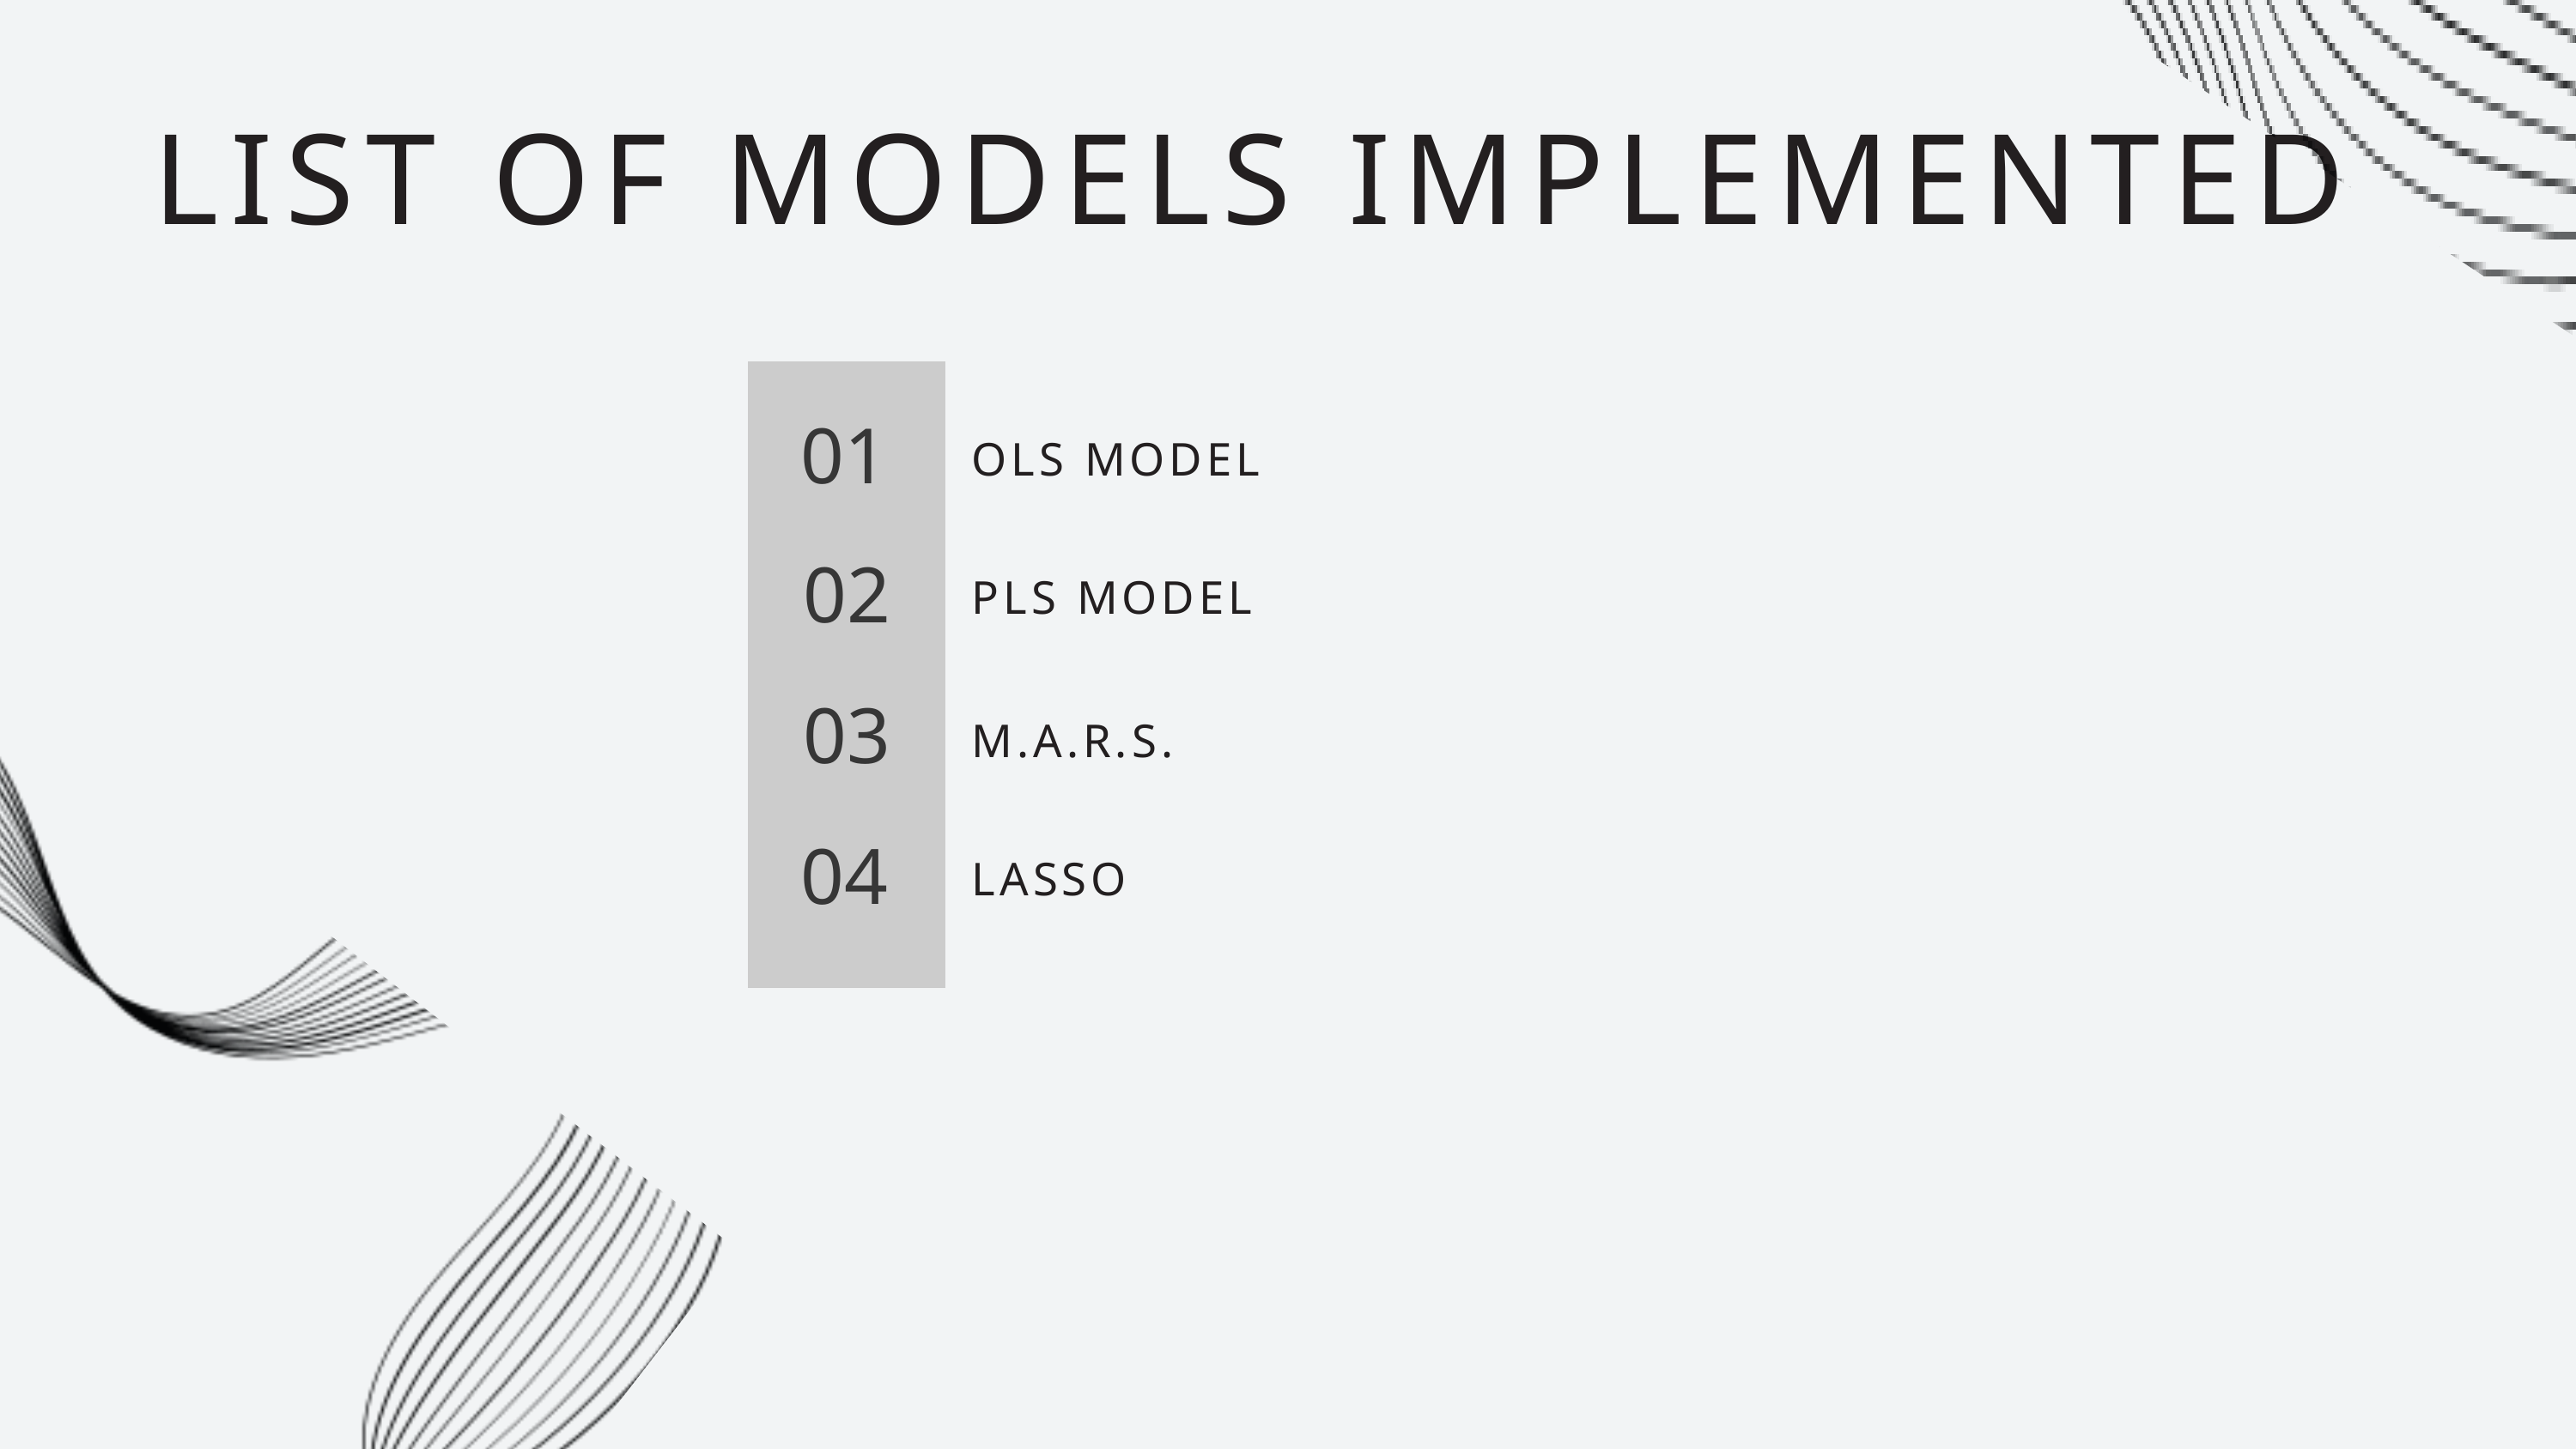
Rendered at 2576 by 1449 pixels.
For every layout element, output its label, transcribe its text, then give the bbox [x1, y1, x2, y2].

text_box OLS MODEL [971, 422, 1788, 485]
text_box [2068, 0, 2576, 338]
text_box LASSO [971, 842, 1828, 906]
text_box [0, 680, 738, 1449]
text_box M.A.R.S. [971, 704, 1788, 767]
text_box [748, 361, 946, 989]
text_box PLS MODEL [971, 561, 1828, 623]
text_box LIST OF MODELS IMPLEMENTED [0, 76, 2442, 250]
